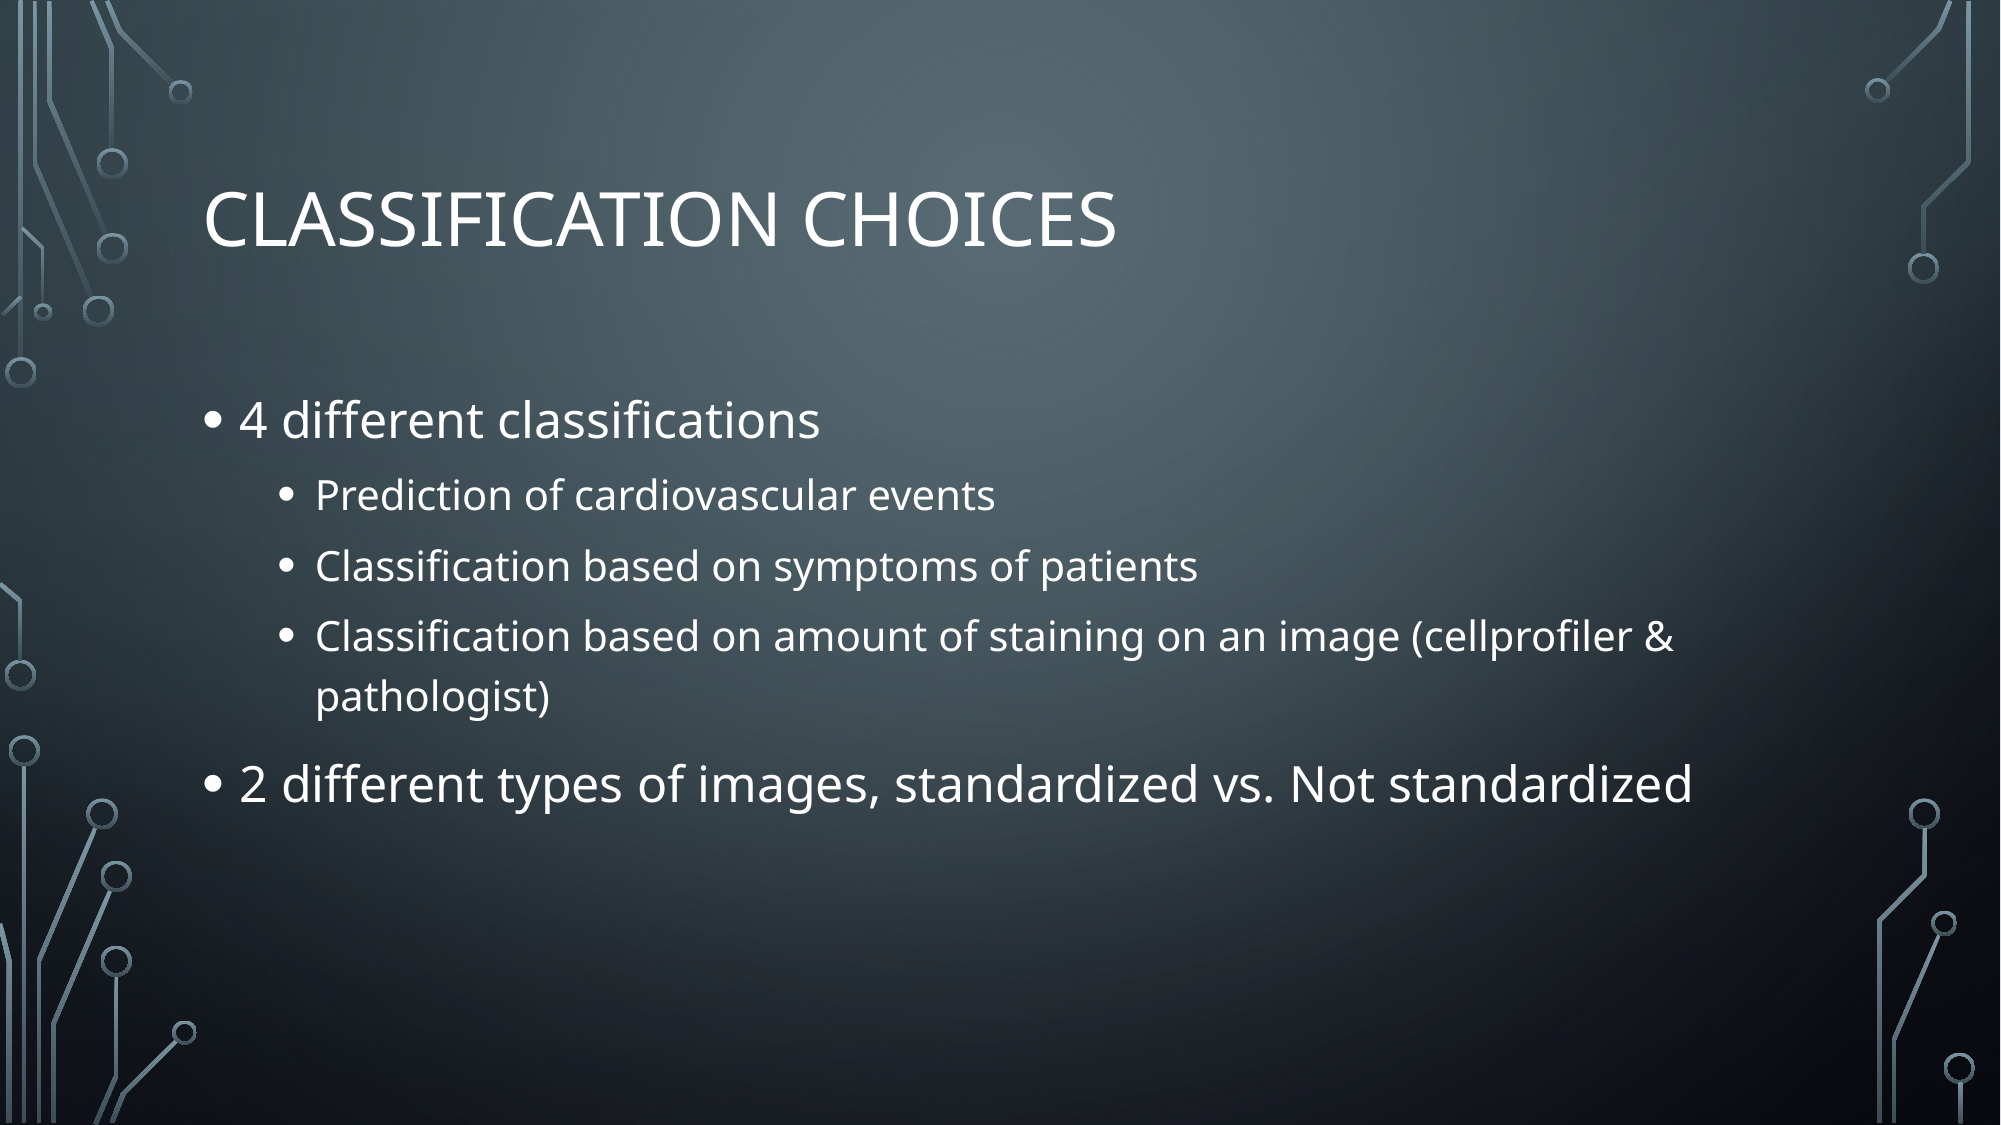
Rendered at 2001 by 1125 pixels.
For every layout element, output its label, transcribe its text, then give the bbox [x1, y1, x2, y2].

title Classification choices [187, 101, 1813, 344]
list 4 different classifications Prediction of cardiovascular events Classification based on symptoms of patients Classification based on amount of staining on an image (cellprofiler & pathologist) 2 different types of images, standardized vs. Not standardized [187, 369, 1813, 950]
